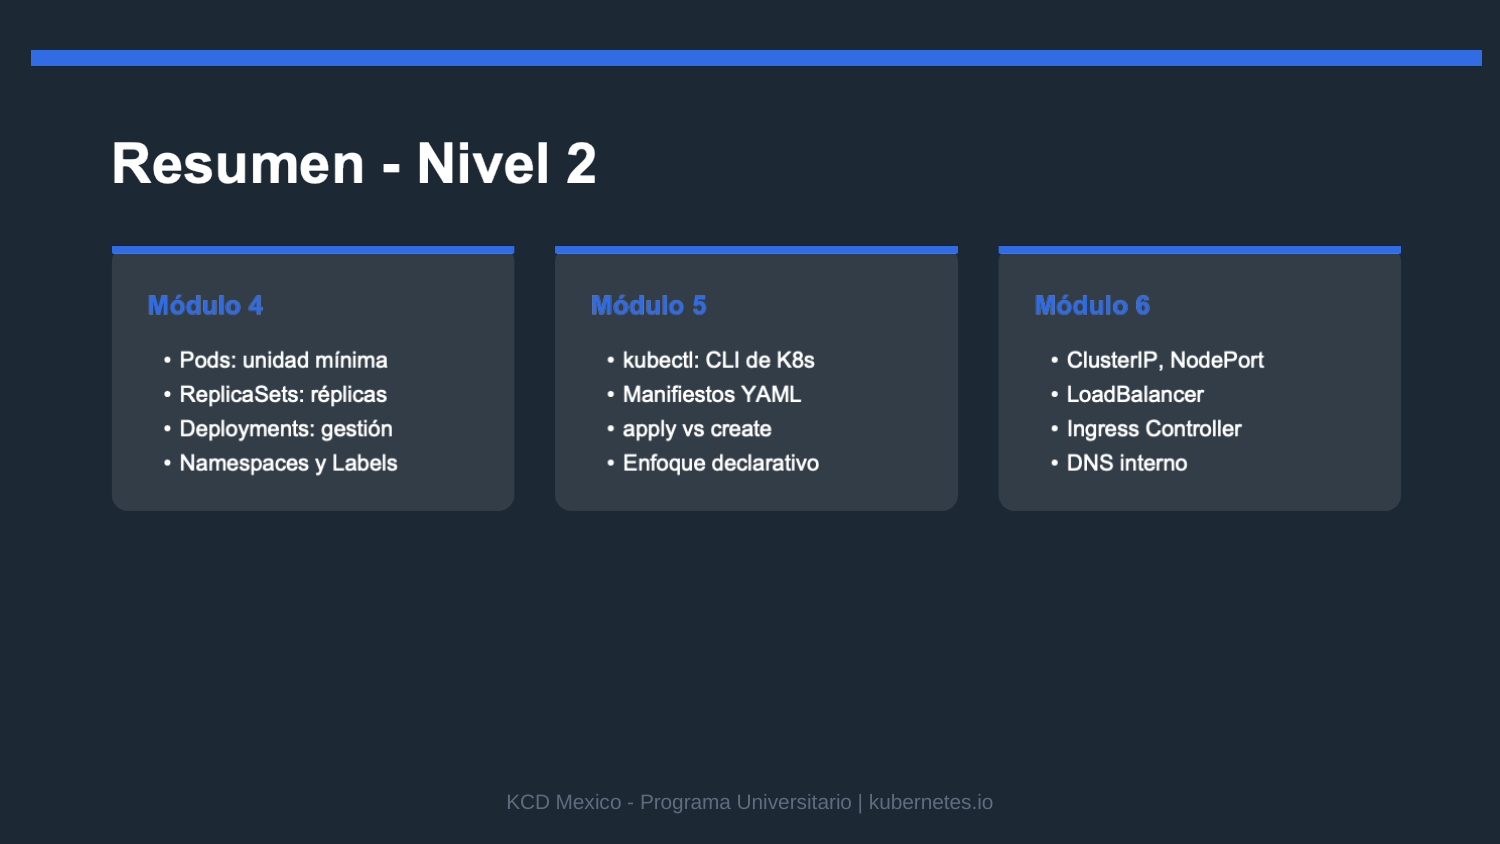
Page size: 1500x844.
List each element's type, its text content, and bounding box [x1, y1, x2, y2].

picture [31, 50, 1482, 513]
text_box KCD Mexico - Programa Universitario | kubernetes.io [69, 789, 1430, 813]
